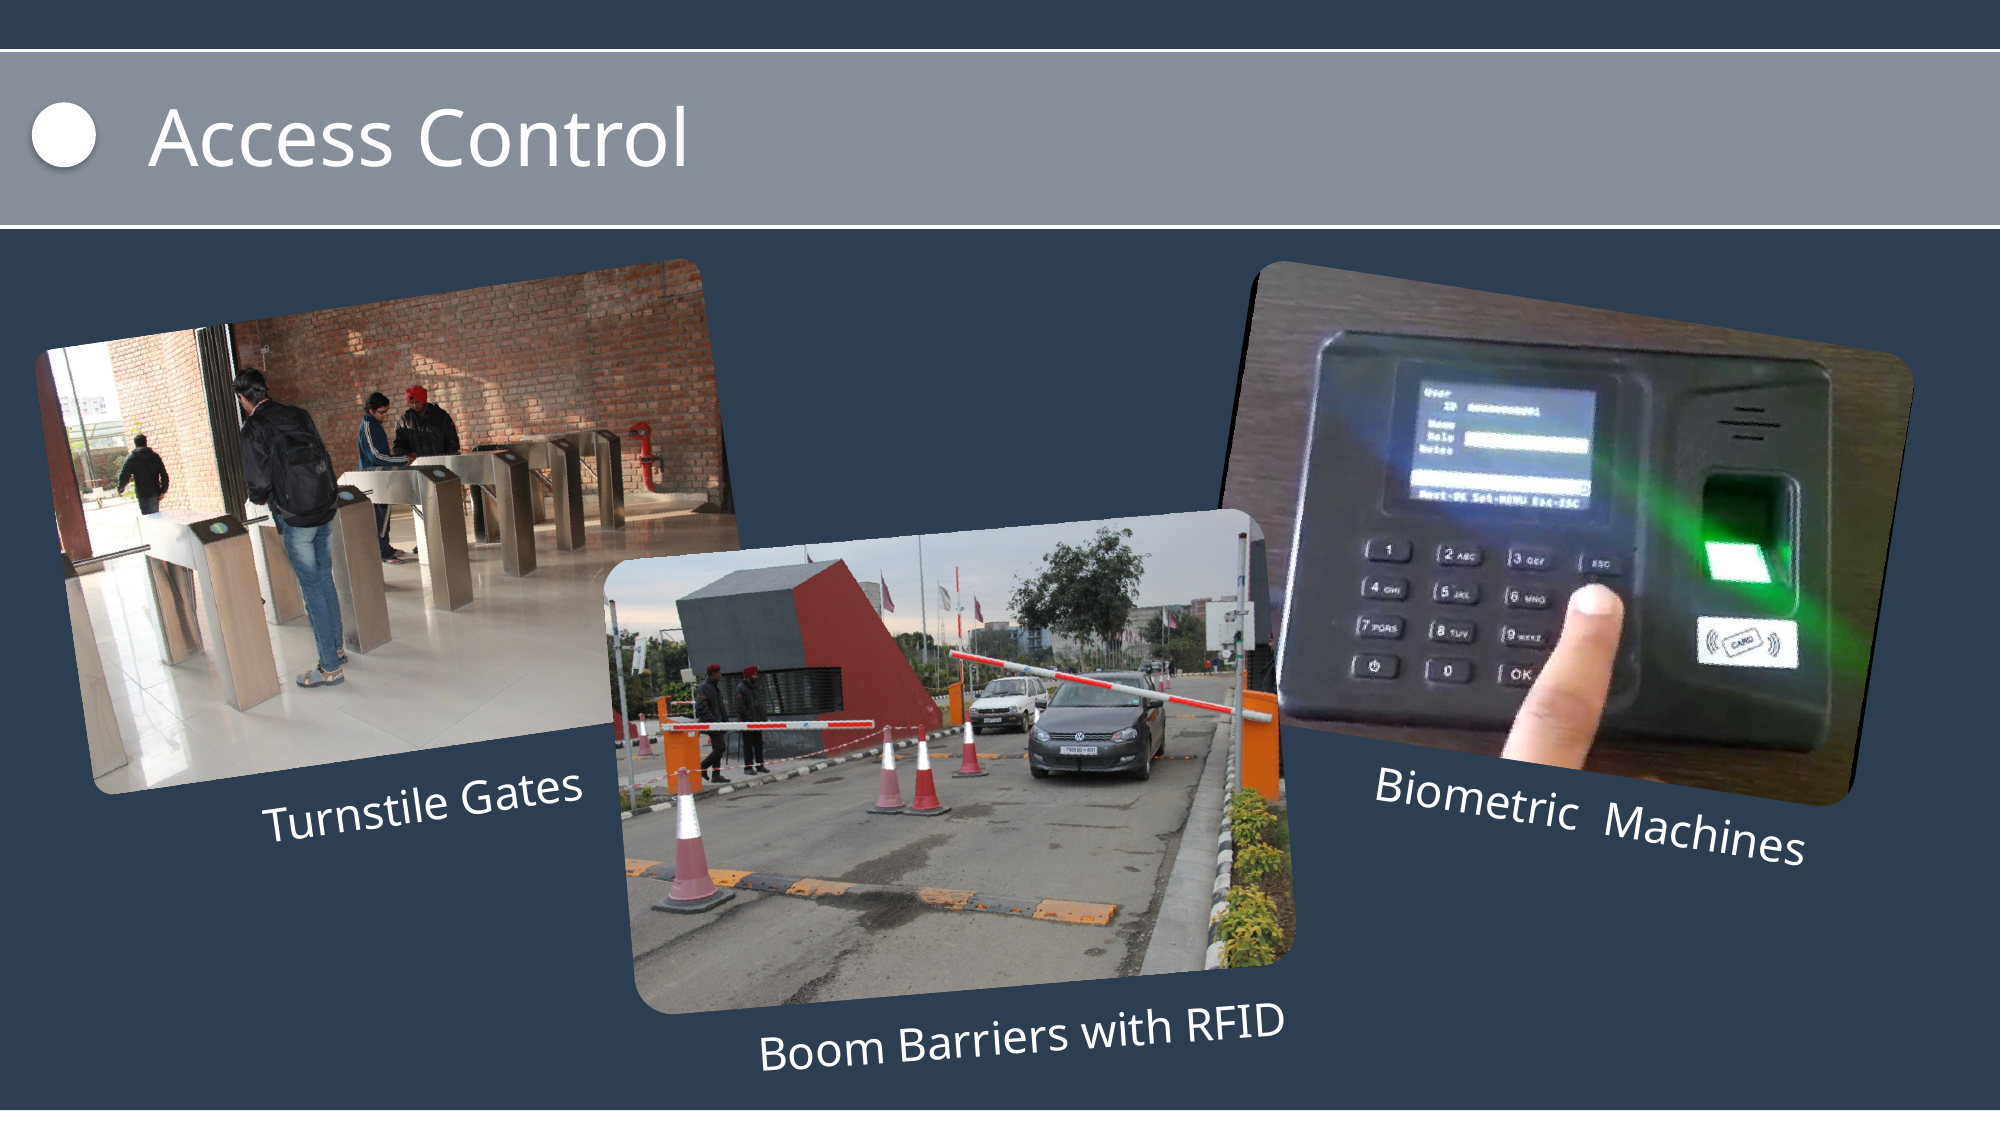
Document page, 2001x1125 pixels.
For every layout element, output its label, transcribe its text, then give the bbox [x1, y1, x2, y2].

text_box [0, 52, 2000, 225]
picture [38, 259, 1907, 1015]
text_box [31, 79, 707, 191]
text_box Boom Barriers with RFID [665, 950, 1346, 1095]
text_box [0, 0, 2000, 49]
text_box Biometric Machines [1285, 764, 1867, 892]
text_box [0, 229, 2000, 1111]
text_box Turnstile Gates [168, 752, 607, 873]
